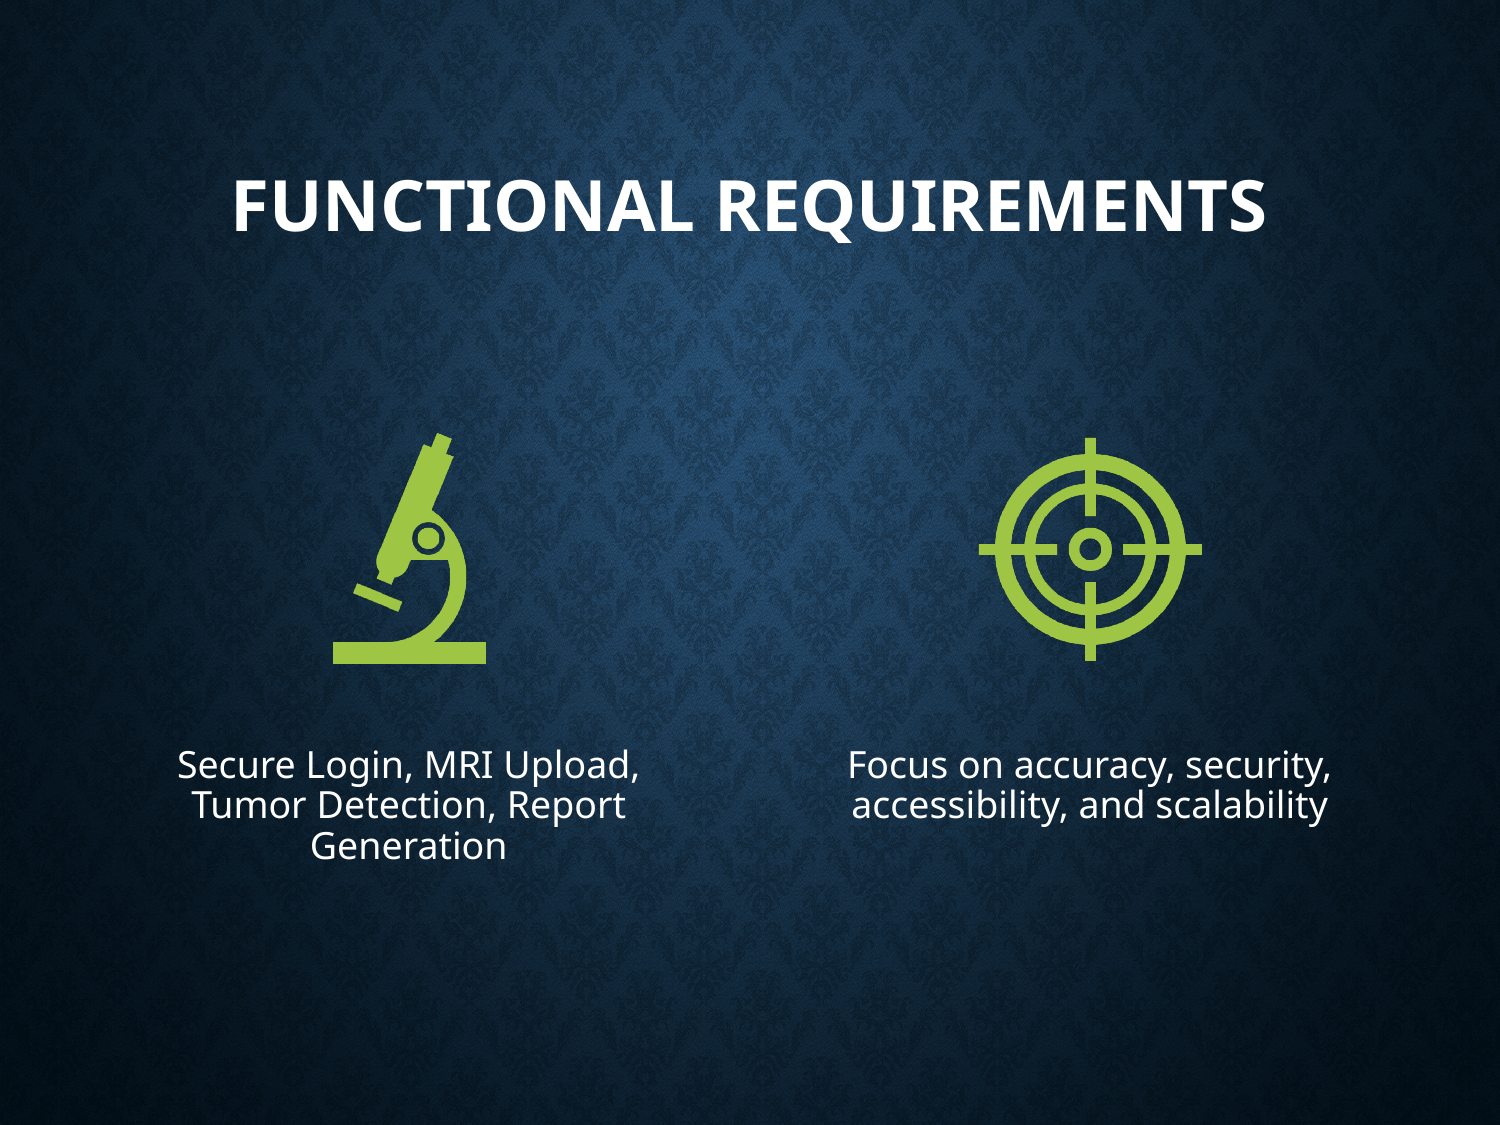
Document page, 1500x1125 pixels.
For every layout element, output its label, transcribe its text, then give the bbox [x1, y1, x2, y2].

title Functional Requirements [112, 99, 1387, 318]
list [111, 369, 1387, 913]
